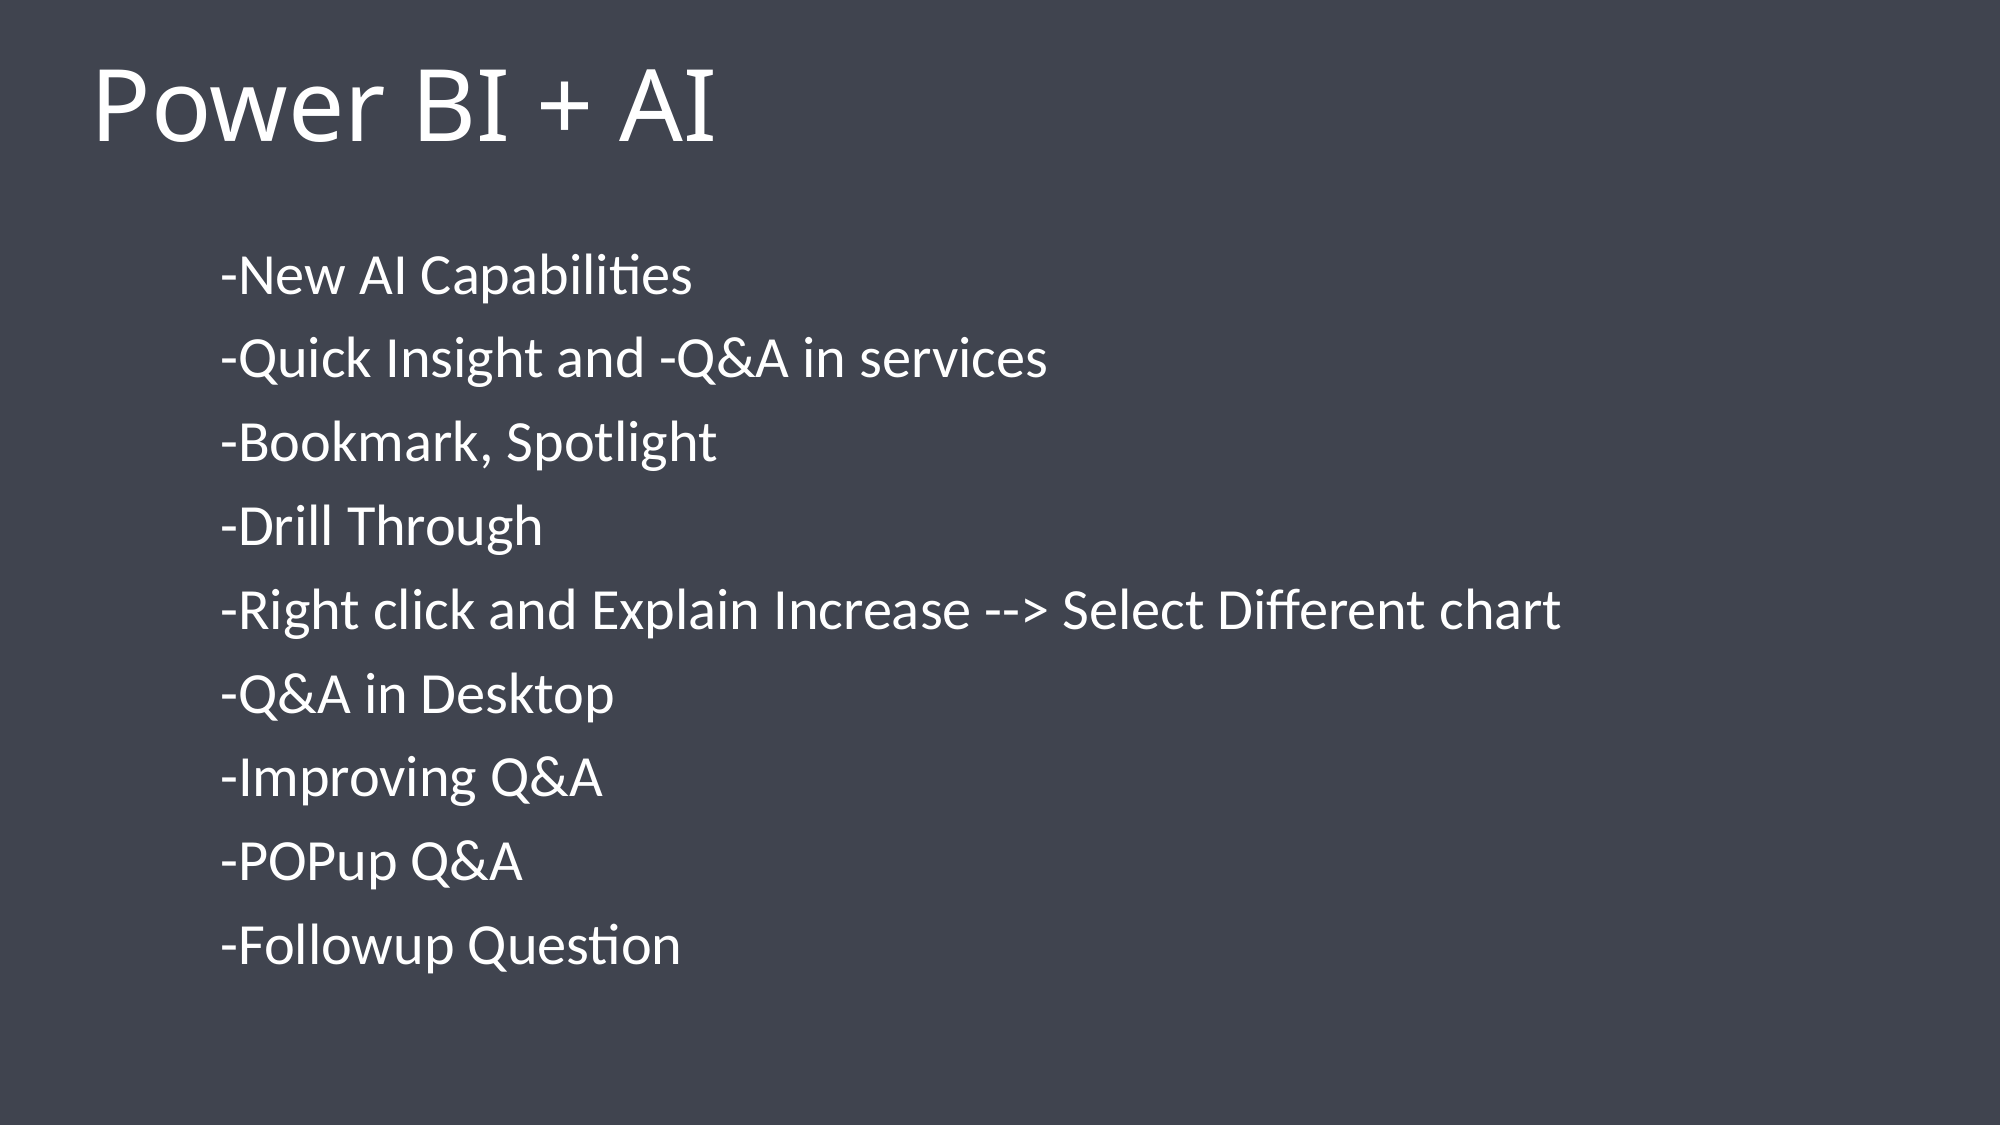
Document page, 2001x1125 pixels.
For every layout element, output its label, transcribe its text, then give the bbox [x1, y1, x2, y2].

text_box -New AI Capabilities -Quick Insight and -Q&A in services -Bookmark, Spotlight -Drill Through -Right click and Explain Increase --> Select Different chart -Q&A in Desktop -Improving Q&A -POPup Q&A -Followup Question [205, 236, 1843, 1094]
text_box Power BI + AI [60, 31, 1149, 188]
